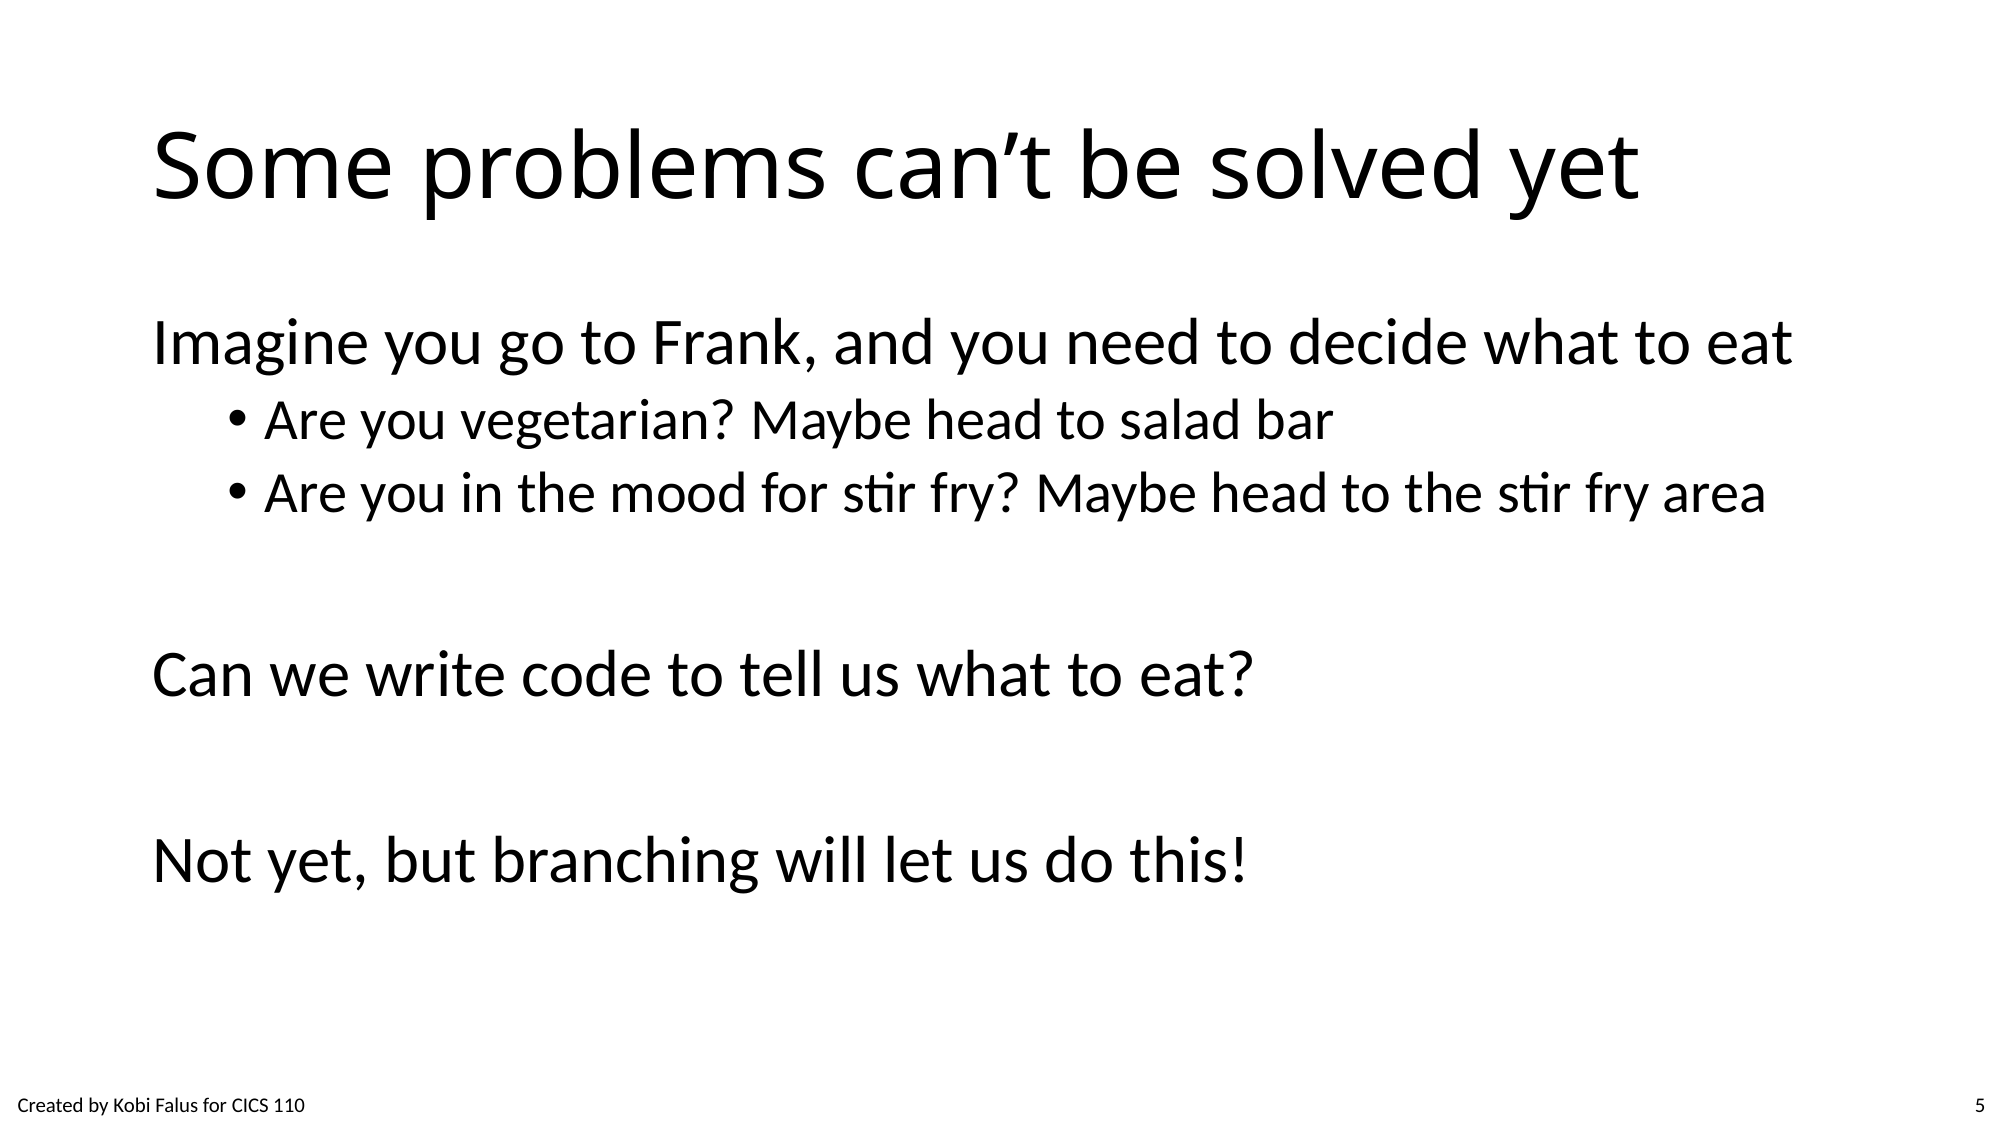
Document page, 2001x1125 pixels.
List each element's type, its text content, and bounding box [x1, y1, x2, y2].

list Imagine you go to Frank, and you need to decide what to eat Are you vegetarian? Maybe head to salad bar Are you in the mood for stir fry? Maybe head to the stir fry area Can we write code to tell us what to eat? Not yet, but branching will let us do this! [137, 299, 1813, 1014]
title Some problems can’t be solved yet [137, 59, 1862, 278]
